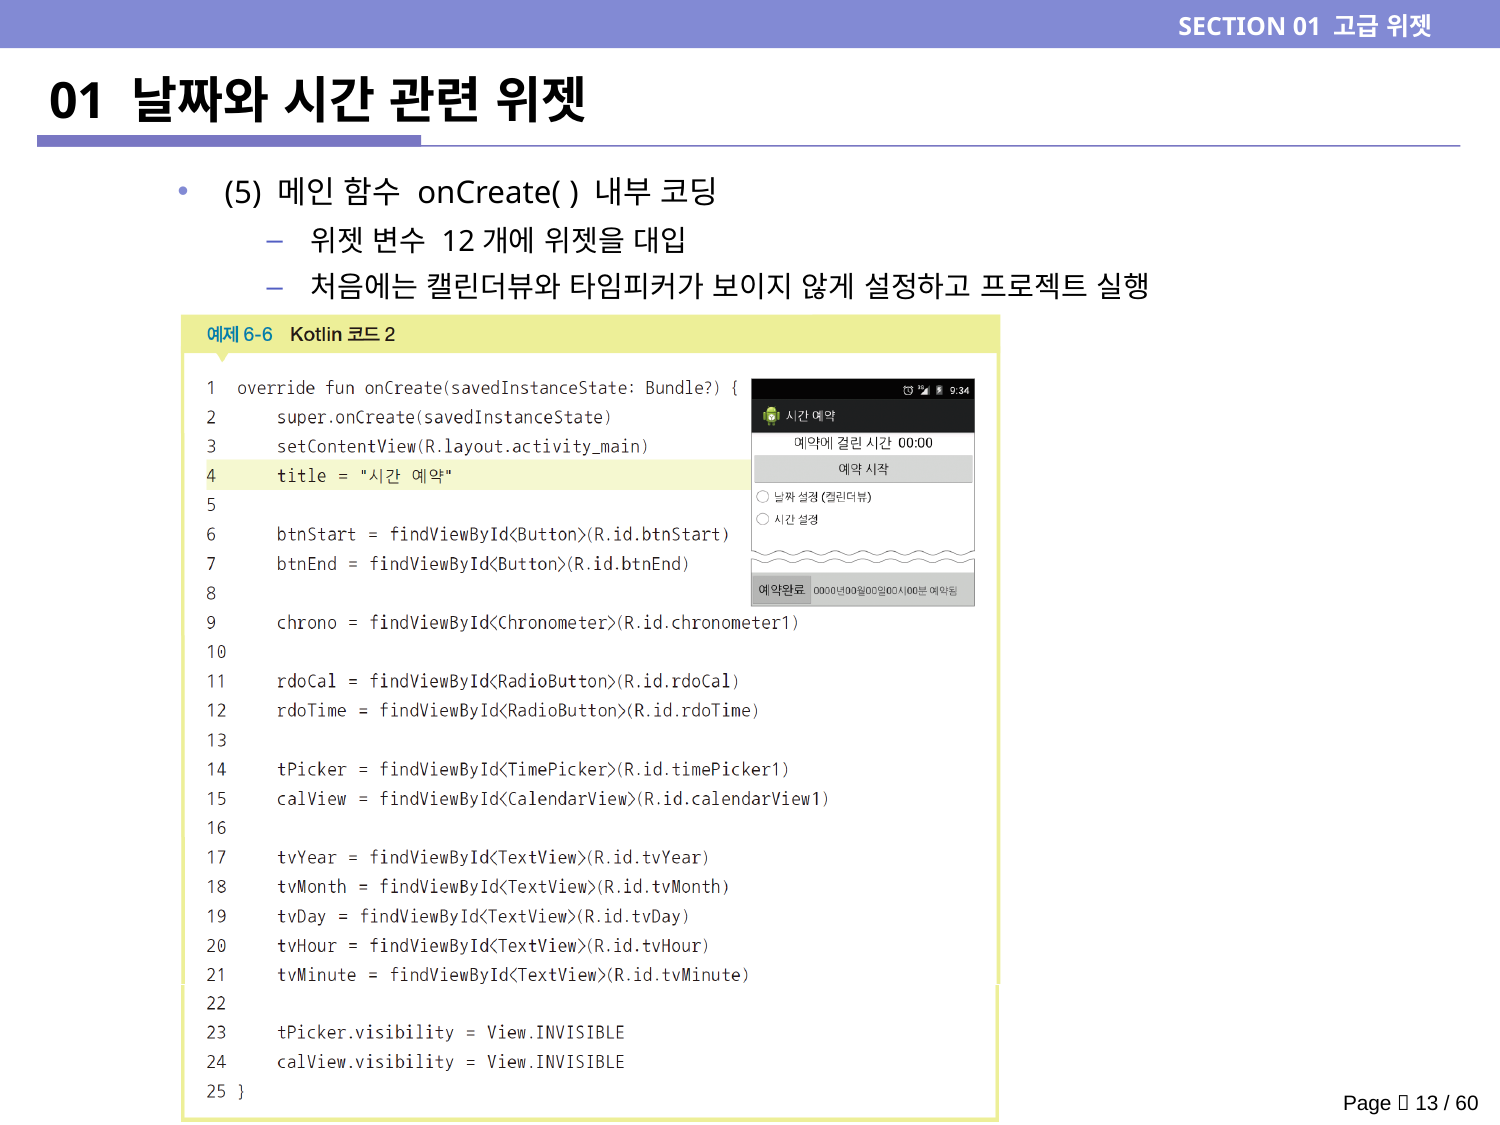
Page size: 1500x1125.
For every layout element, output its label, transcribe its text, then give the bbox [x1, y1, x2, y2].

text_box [178, 313, 1004, 1125]
list (5) 메인 함수 onCreate( ) 내부 코딩 위젯 변수 12개에 위젯을 대입 처음에는 캘린더뷰와 타임피커가 보이지 않게 설정하고 프로젝트 실행 [104, 171, 1382, 880]
text_box SECTION 01 고급 위젯 [1163, 3, 1473, 49]
title 01 날짜와 시간 관련 위젯 [48, 67, 1448, 132]
